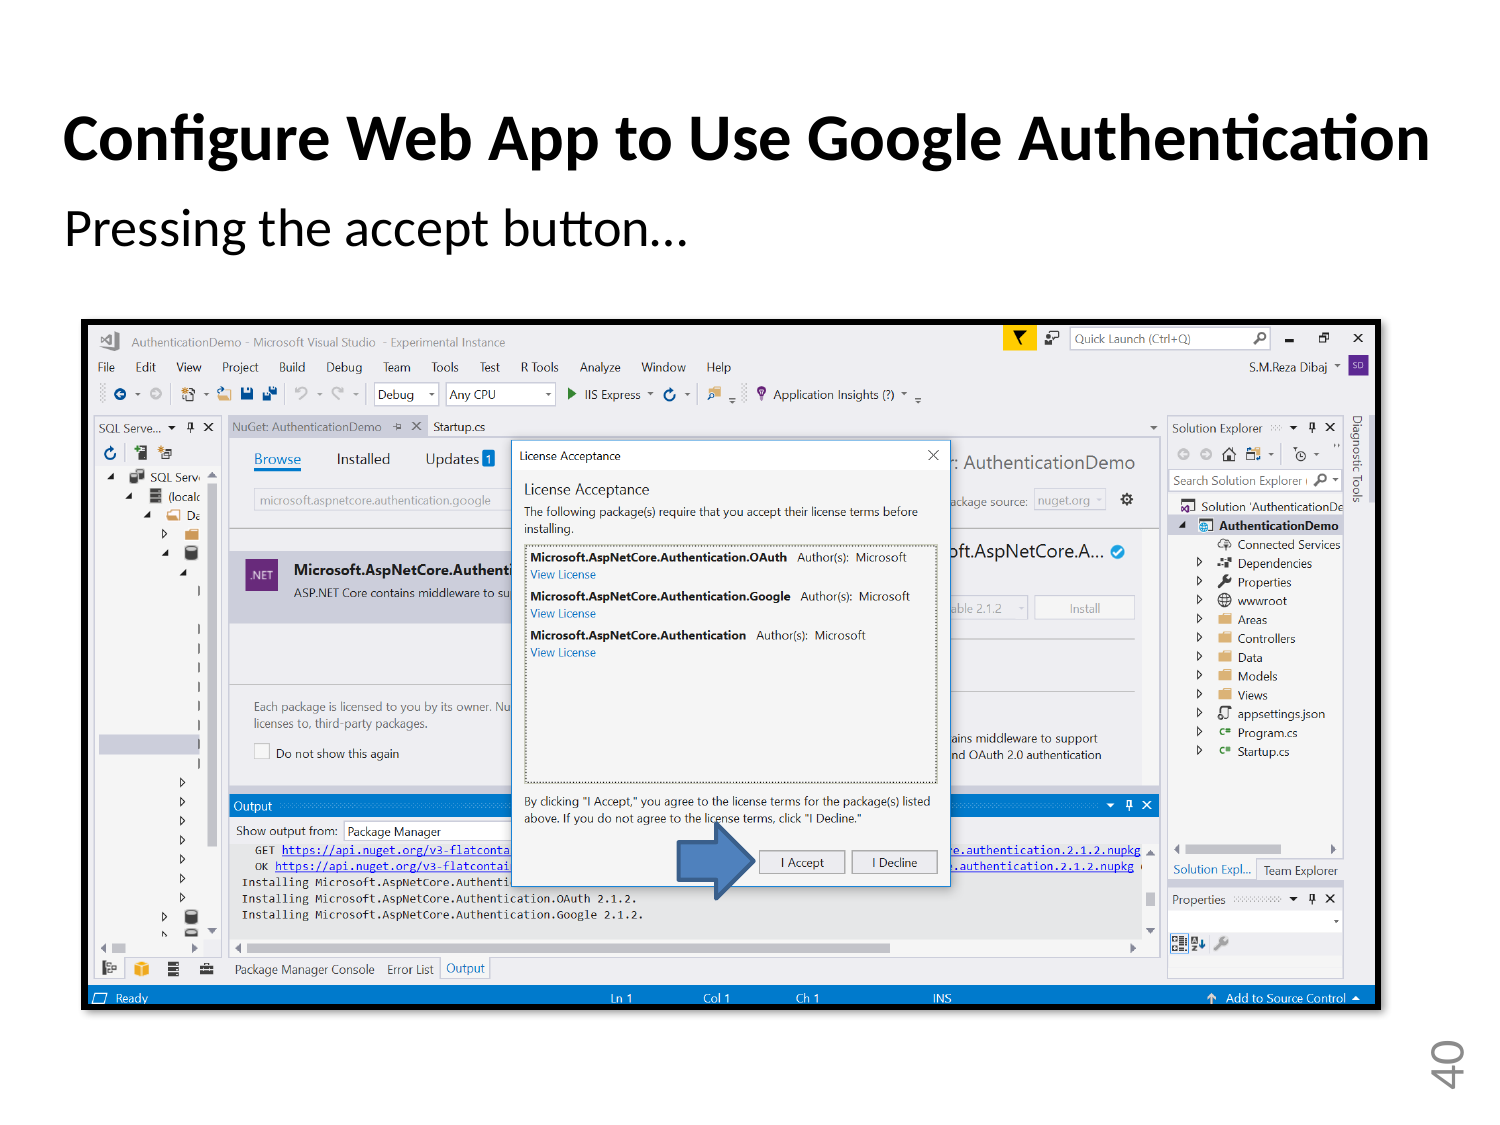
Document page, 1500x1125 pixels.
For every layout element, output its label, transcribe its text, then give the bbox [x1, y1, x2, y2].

slide_number 40 [1412, 1025, 1475, 1125]
text_box Configure Web App to Use Google Authentication [48, 86, 1449, 182]
text_box Pressing the accept button… [49, 185, 1413, 265]
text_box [87, 324, 1376, 1005]
